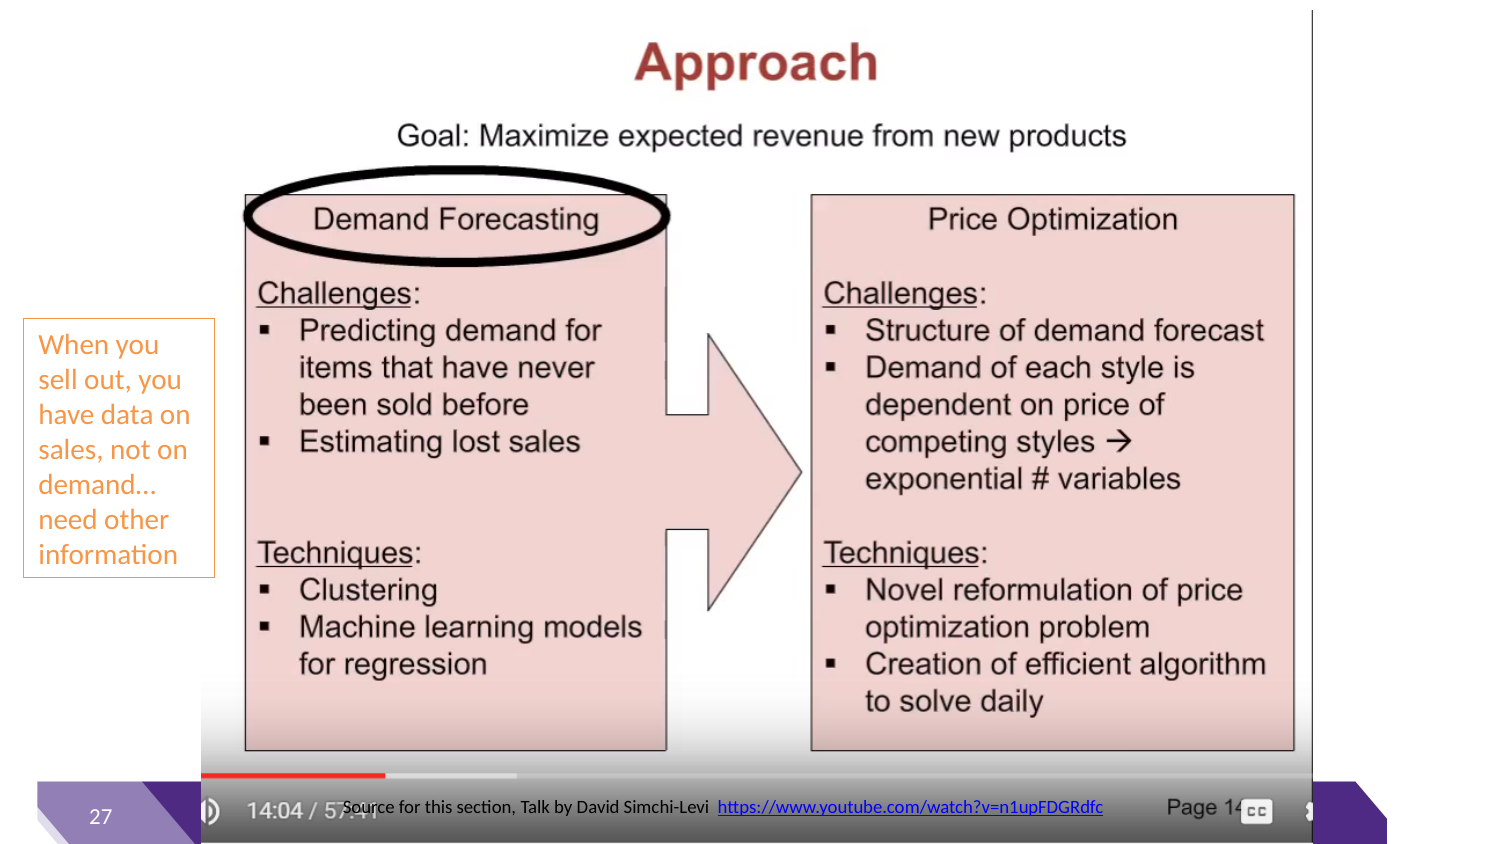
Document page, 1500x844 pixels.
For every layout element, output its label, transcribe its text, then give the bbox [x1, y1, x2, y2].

picture [0, 0, 1499, 844]
text_box When you sell out, you have data on sales, not on demand… need other information [23, 318, 195, 578]
